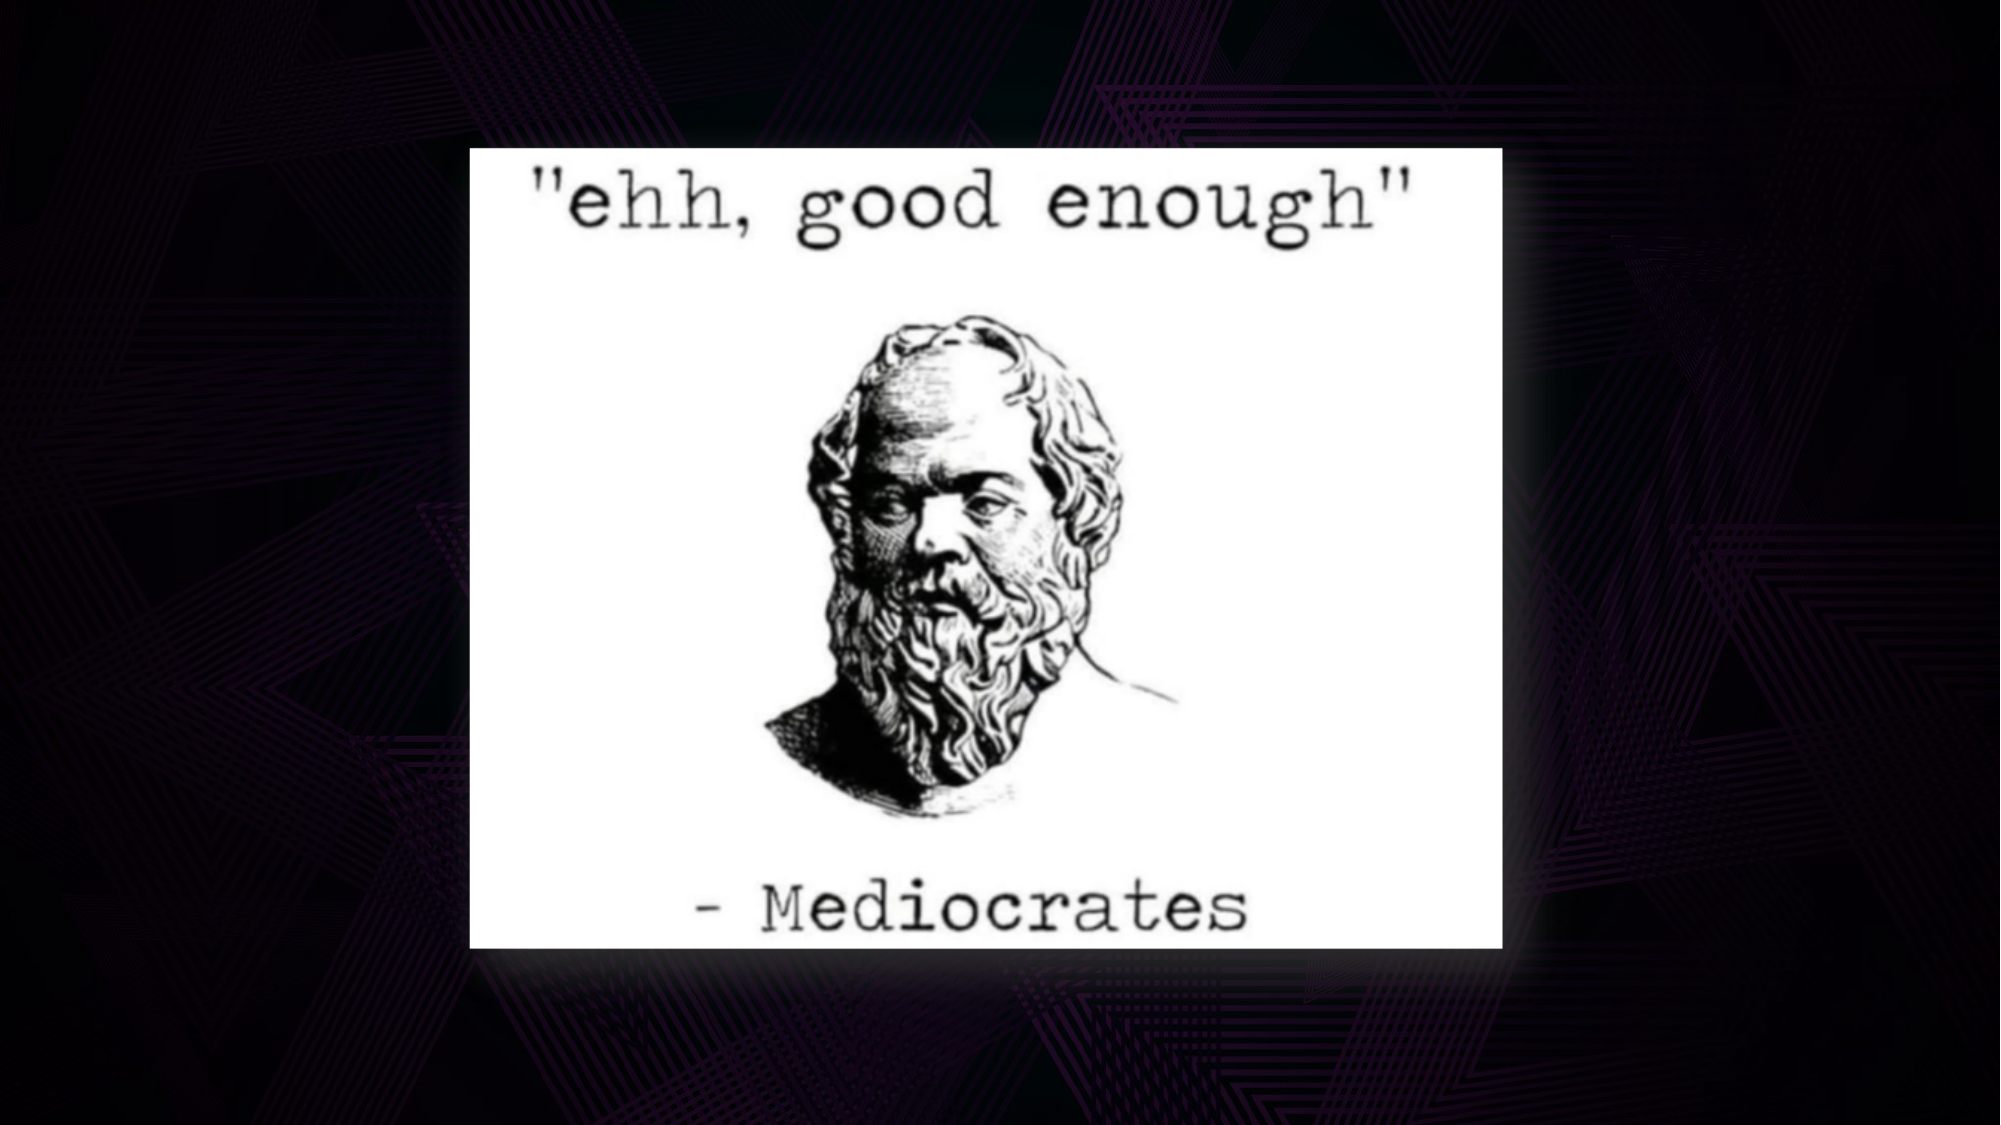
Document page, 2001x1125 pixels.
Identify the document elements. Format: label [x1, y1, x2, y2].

picture [0, 0, 2000, 1125]
list [440, 119, 1561, 1006]
